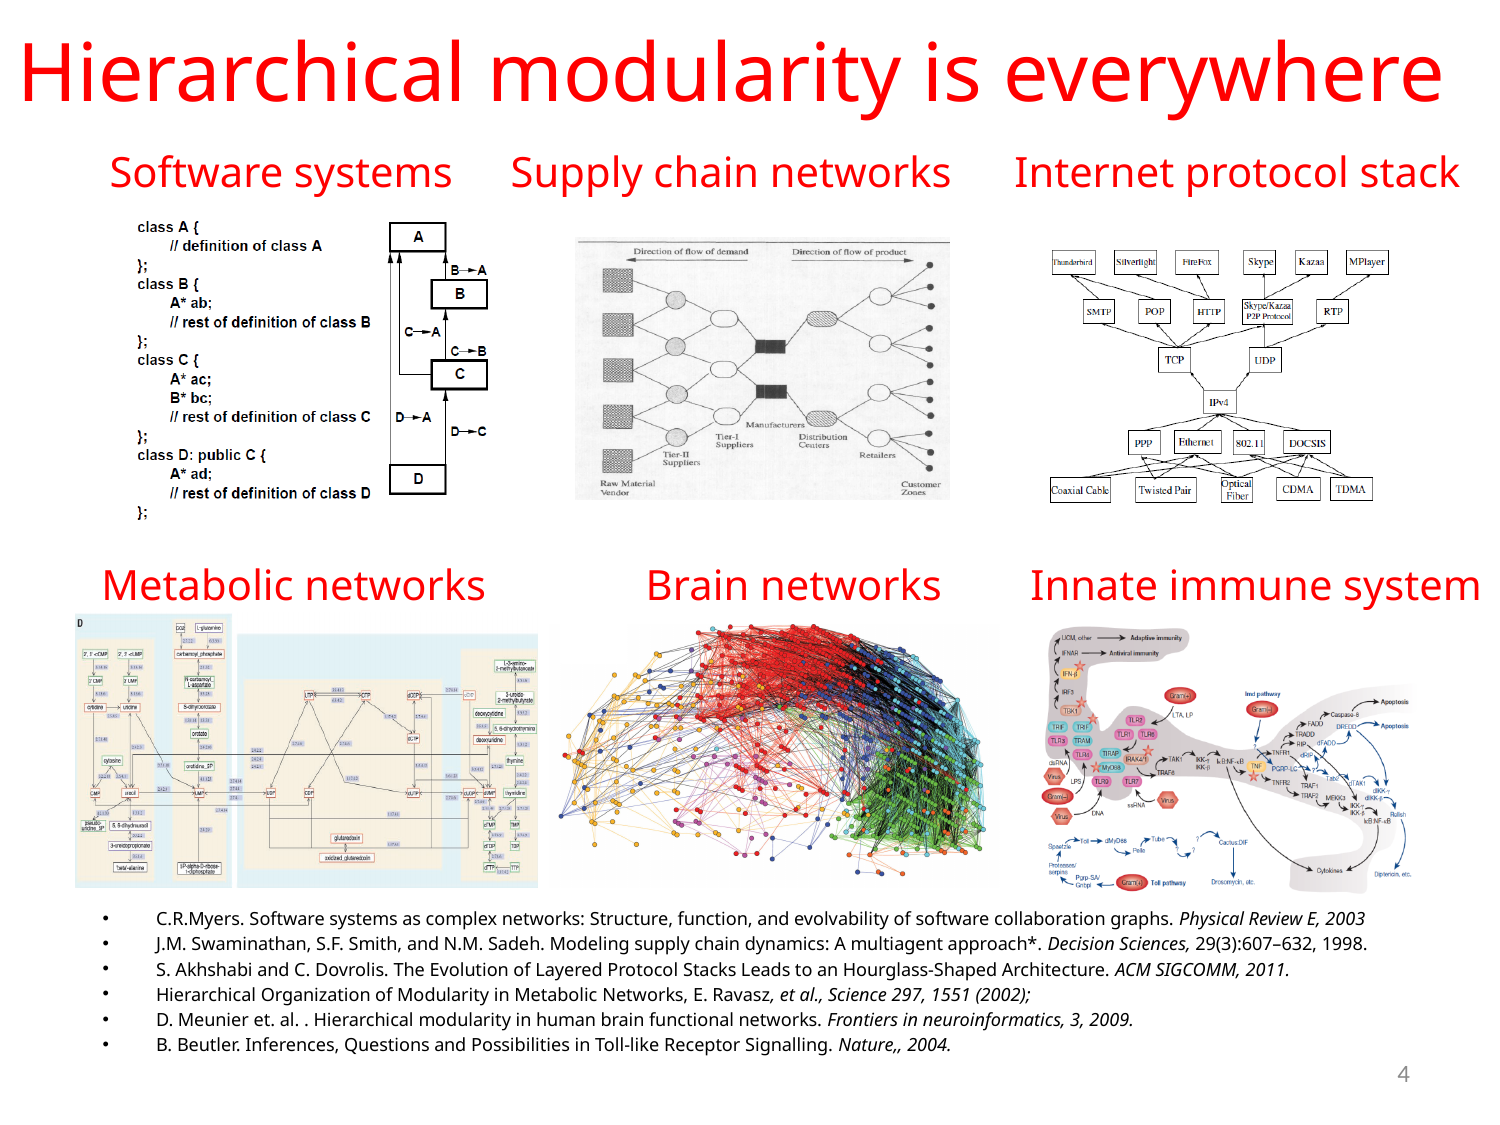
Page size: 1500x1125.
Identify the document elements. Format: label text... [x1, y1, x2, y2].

picture [574, 237, 951, 501]
text_box Hierarchical modularity is everywhere [0, 0, 1463, 138]
list C.R.Myers. Software systems as complex networks: Structure, function, and evolvability of software collaboration graphs. Physical Review E, 2003 J.M. Swaminathan, S.F. Smith, and N.M. Sadeh. Modeling supply chain dynamics: A multiagent approach*. Decision Sciences, 29(3):607–632, 1998. S. Akhshabi and C. Dovrolis. The Evolution of Layered Protocol Stacks Leads to an Hourglass-Shaped Architecture. ACM SIGCOMM, 2011. Hierarchical Organization of Modularity in Metabolic Networks, E. Ravasz, et al., Science 297, 1551 (2002); D. Meunier et. al. . Hierarchical modularity in human brain functional networks. Frontiers in neuroinformatics, 3, 2009. B. Beutler. Inferences, Questions and Possibilities in Toll-like Receptor Signalling. Nature,, 2004. [87, 900, 1438, 1100]
slide_number 4 [1074, 1042, 1425, 1103]
title Software systems [37, 138, 487, 230]
picture [124, 199, 501, 526]
picture [1037, 624, 1426, 894]
text_box Internet protocol stack [974, 112, 1500, 230]
text_box Metabolic networks [50, 525, 538, 643]
text_box Brain networks [549, 525, 1012, 643]
picture [1037, 237, 1401, 513]
picture [549, 624, 1001, 888]
text_box Innate immune system [1012, 525, 1500, 643]
picture [74, 612, 538, 888]
text_box Supply chain networks [487, 138, 974, 230]
